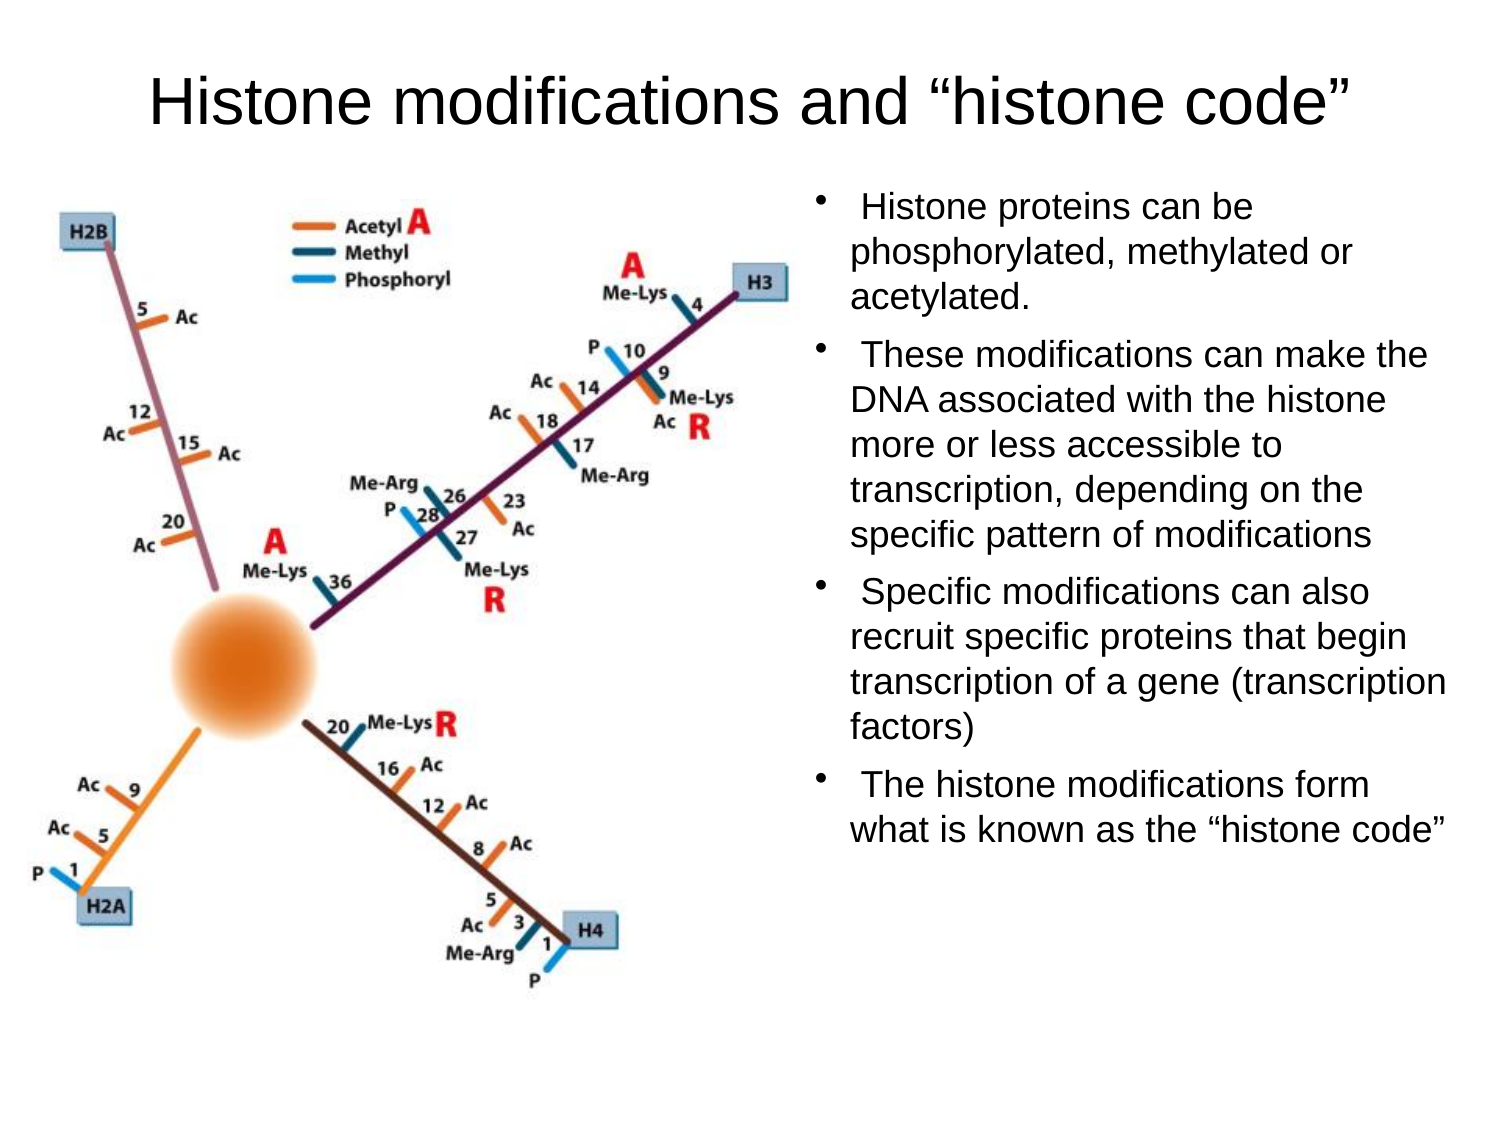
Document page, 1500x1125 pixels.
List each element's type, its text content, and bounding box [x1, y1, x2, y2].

picture [27, 199, 801, 1001]
text_box Histone proteins can be phosphorylated, methylated or acetylated. These modifications can make the DNA associated with the histone more or less accessible to transcription, depending on the specific pattern of modifications Specific modifications can also recruit specific proteins that begin transcription of a gene (transcription factors) The histone modifications form what is known as the “histone code” [799, 174, 1463, 915]
title Histone modifications and “histone code” [75, 45, 1425, 150]
